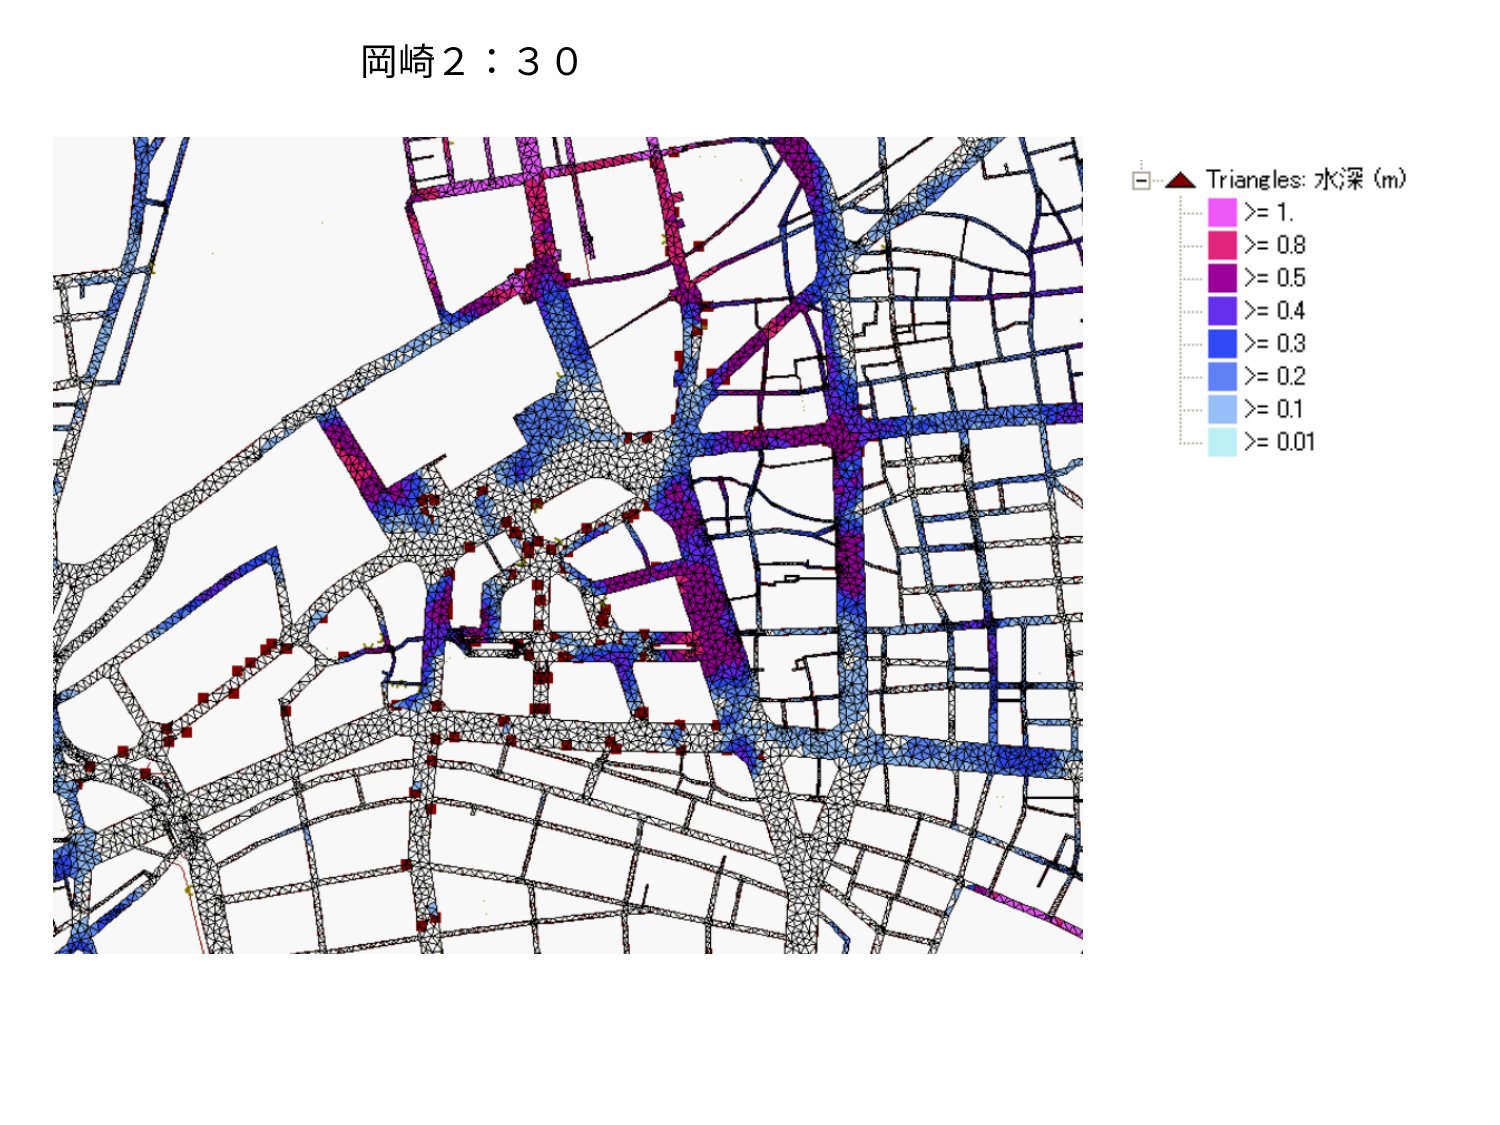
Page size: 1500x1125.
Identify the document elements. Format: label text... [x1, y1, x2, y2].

text_box 岡崎２：３０ [345, 30, 601, 91]
picture [52, 136, 1084, 954]
picture [1104, 160, 1445, 492]
